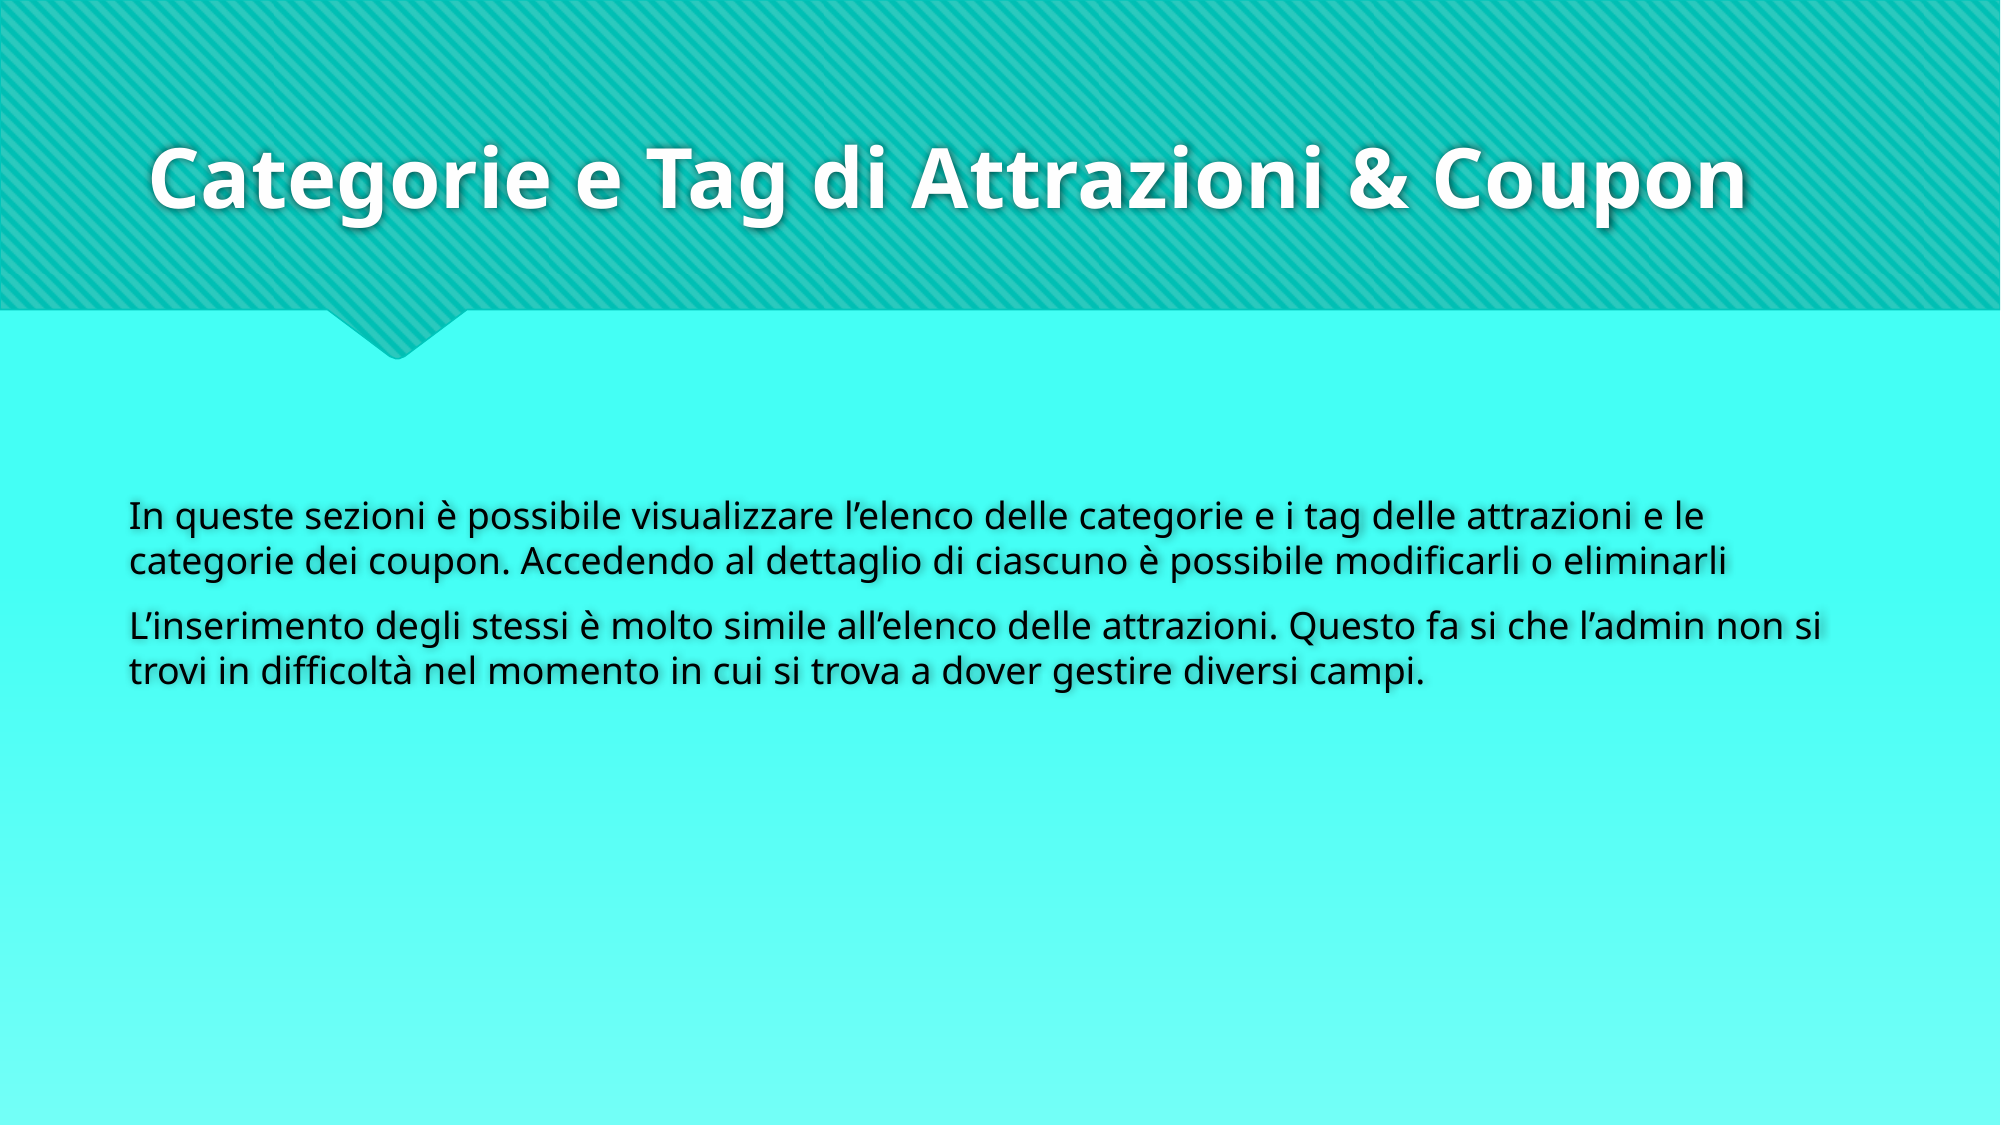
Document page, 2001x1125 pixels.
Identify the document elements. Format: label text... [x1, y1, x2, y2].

title Categorie e Tag di Attrazioni & Coupon [132, 73, 1868, 233]
list In queste sezioni è possibile visualizzare l’elenco delle categorie e i tag delle attrazioni e le categorie dei coupon. Accedendo al dettaglio di ciascuno è possibile modificarli o eliminarli L’inserimento degli stessi è molto simile all’elenco delle attrazioni. Questo fa si che l’admin non si trovi in difficoltà nel momento in cui si trova a dover gestire diversi campi. [114, 423, 1847, 1020]
